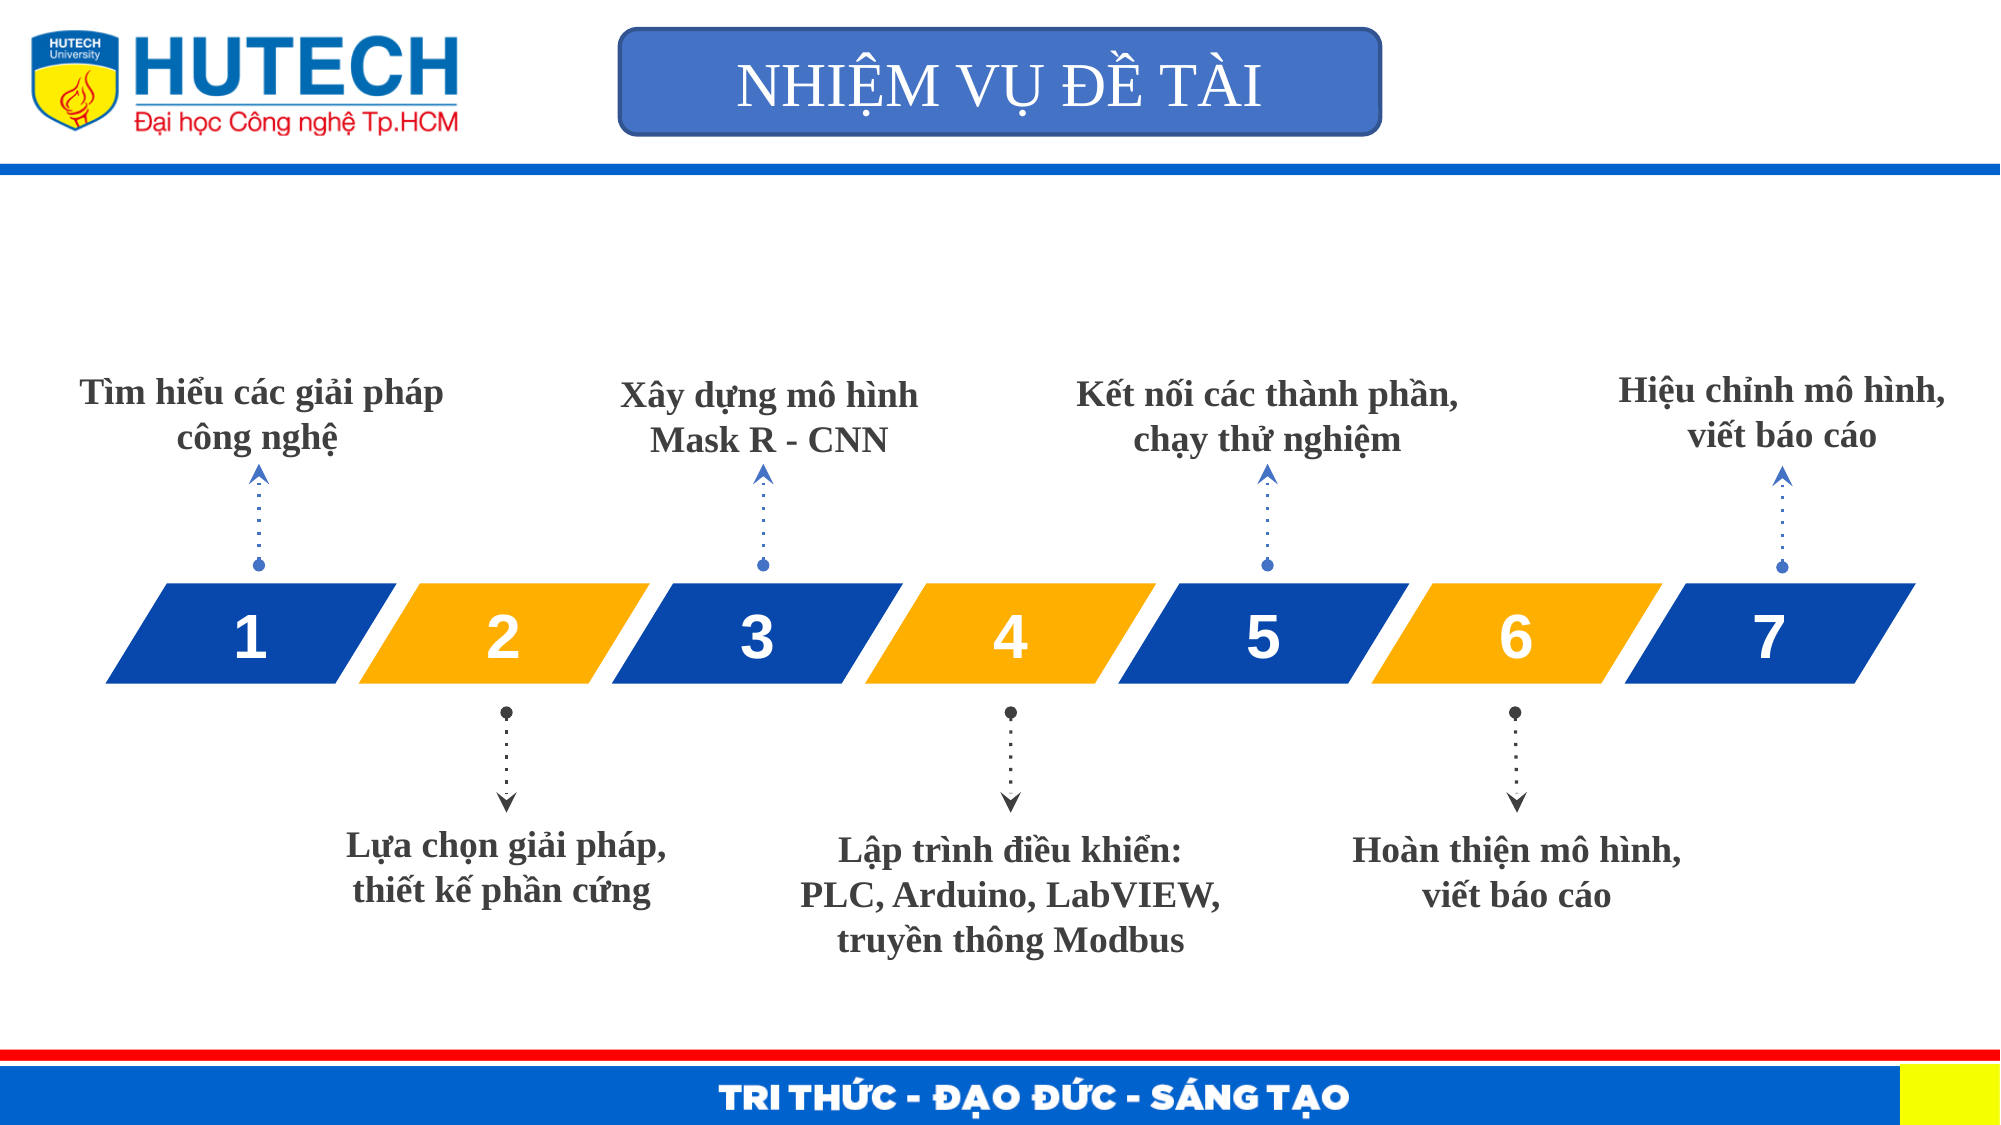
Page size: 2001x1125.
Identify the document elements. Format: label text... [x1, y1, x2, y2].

text_box 4 [865, 583, 1157, 684]
text_box Xây dựng mô hình Mask R - CNN [590, 362, 949, 467]
text_box Tìm hiểu các giải pháp công nghệ [59, 359, 465, 465]
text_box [1514, 712, 1518, 813]
text_box Lựa chọn giải pháp, thiết kế phần cứng [325, 812, 687, 918]
text_box 1 [105, 583, 397, 684]
text_box Hiệu chỉnh mô hình, viết báo cáo [1603, 357, 1962, 463]
text_box 2 [358, 583, 650, 684]
picture [0, 0, 2000, 1125]
text_box 3 [611, 583, 904, 684]
text_box Lập trình điều khiển: PLC, Arduino, LabVIEW, truyền thông Modbus [780, 817, 1241, 967]
text_box NHIỆM VỤ ĐỀ TÀI [617, 26, 1383, 137]
text_box Kết nối các thành phần, chạy thử nghiệm [1057, 361, 1478, 467]
text_box 6 [1371, 583, 1663, 684]
text_box 5 [1118, 583, 1410, 684]
text_box 7 [1624, 583, 1916, 684]
text_box Hoàn thiện mô hình, viết báo cáo [1329, 817, 1705, 922]
